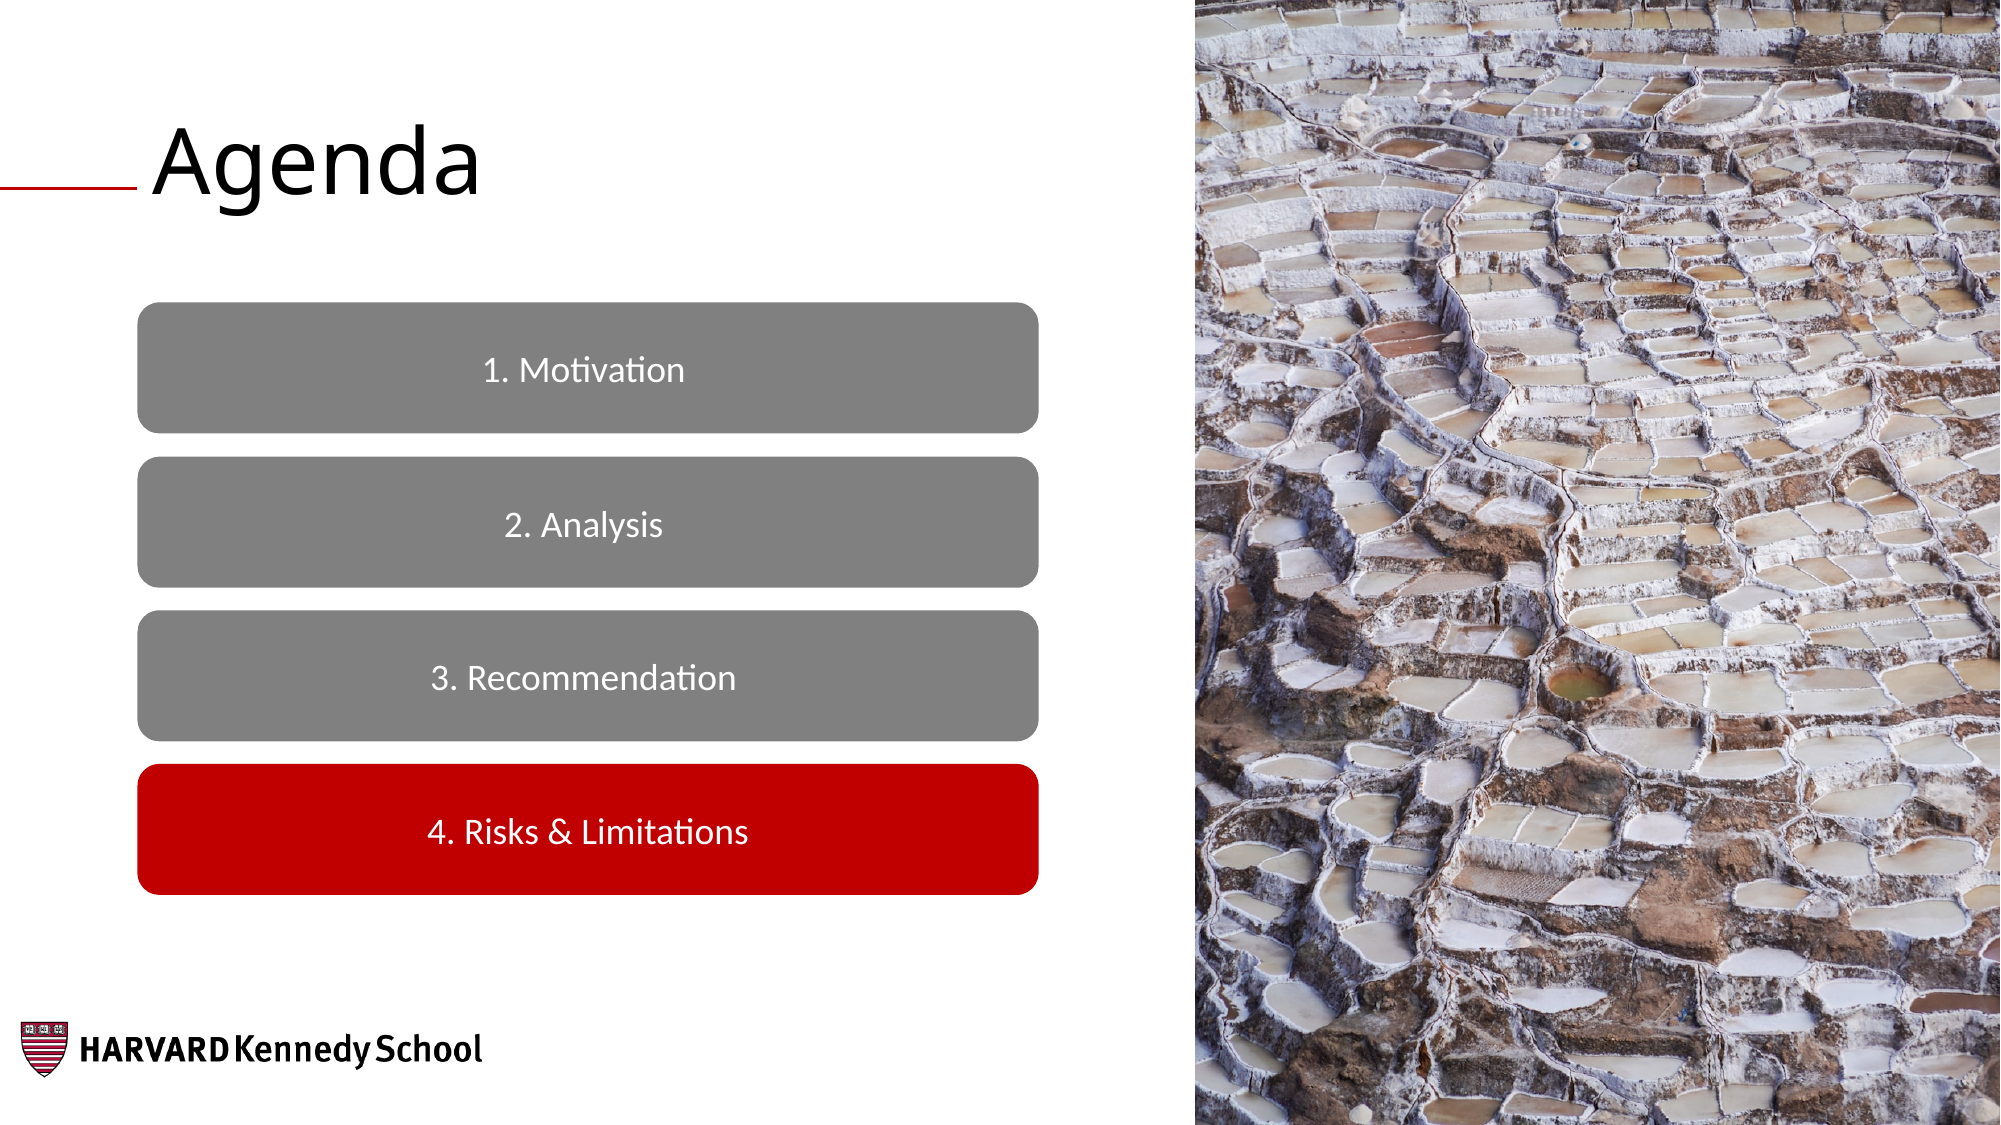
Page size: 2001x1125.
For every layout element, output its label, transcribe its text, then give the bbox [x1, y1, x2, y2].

text_box 2. Analysis [136, 455, 1040, 589]
text_box 4. Risks & Limitations [136, 762, 1040, 896]
picture [1195, 0, 2000, 1125]
text_box 1. Motivation [136, 301, 1040, 435]
title Agenda [137, 59, 1195, 271]
picture [0, 1008, 505, 1091]
text_box 3. Recommendation [136, 609, 1040, 743]
